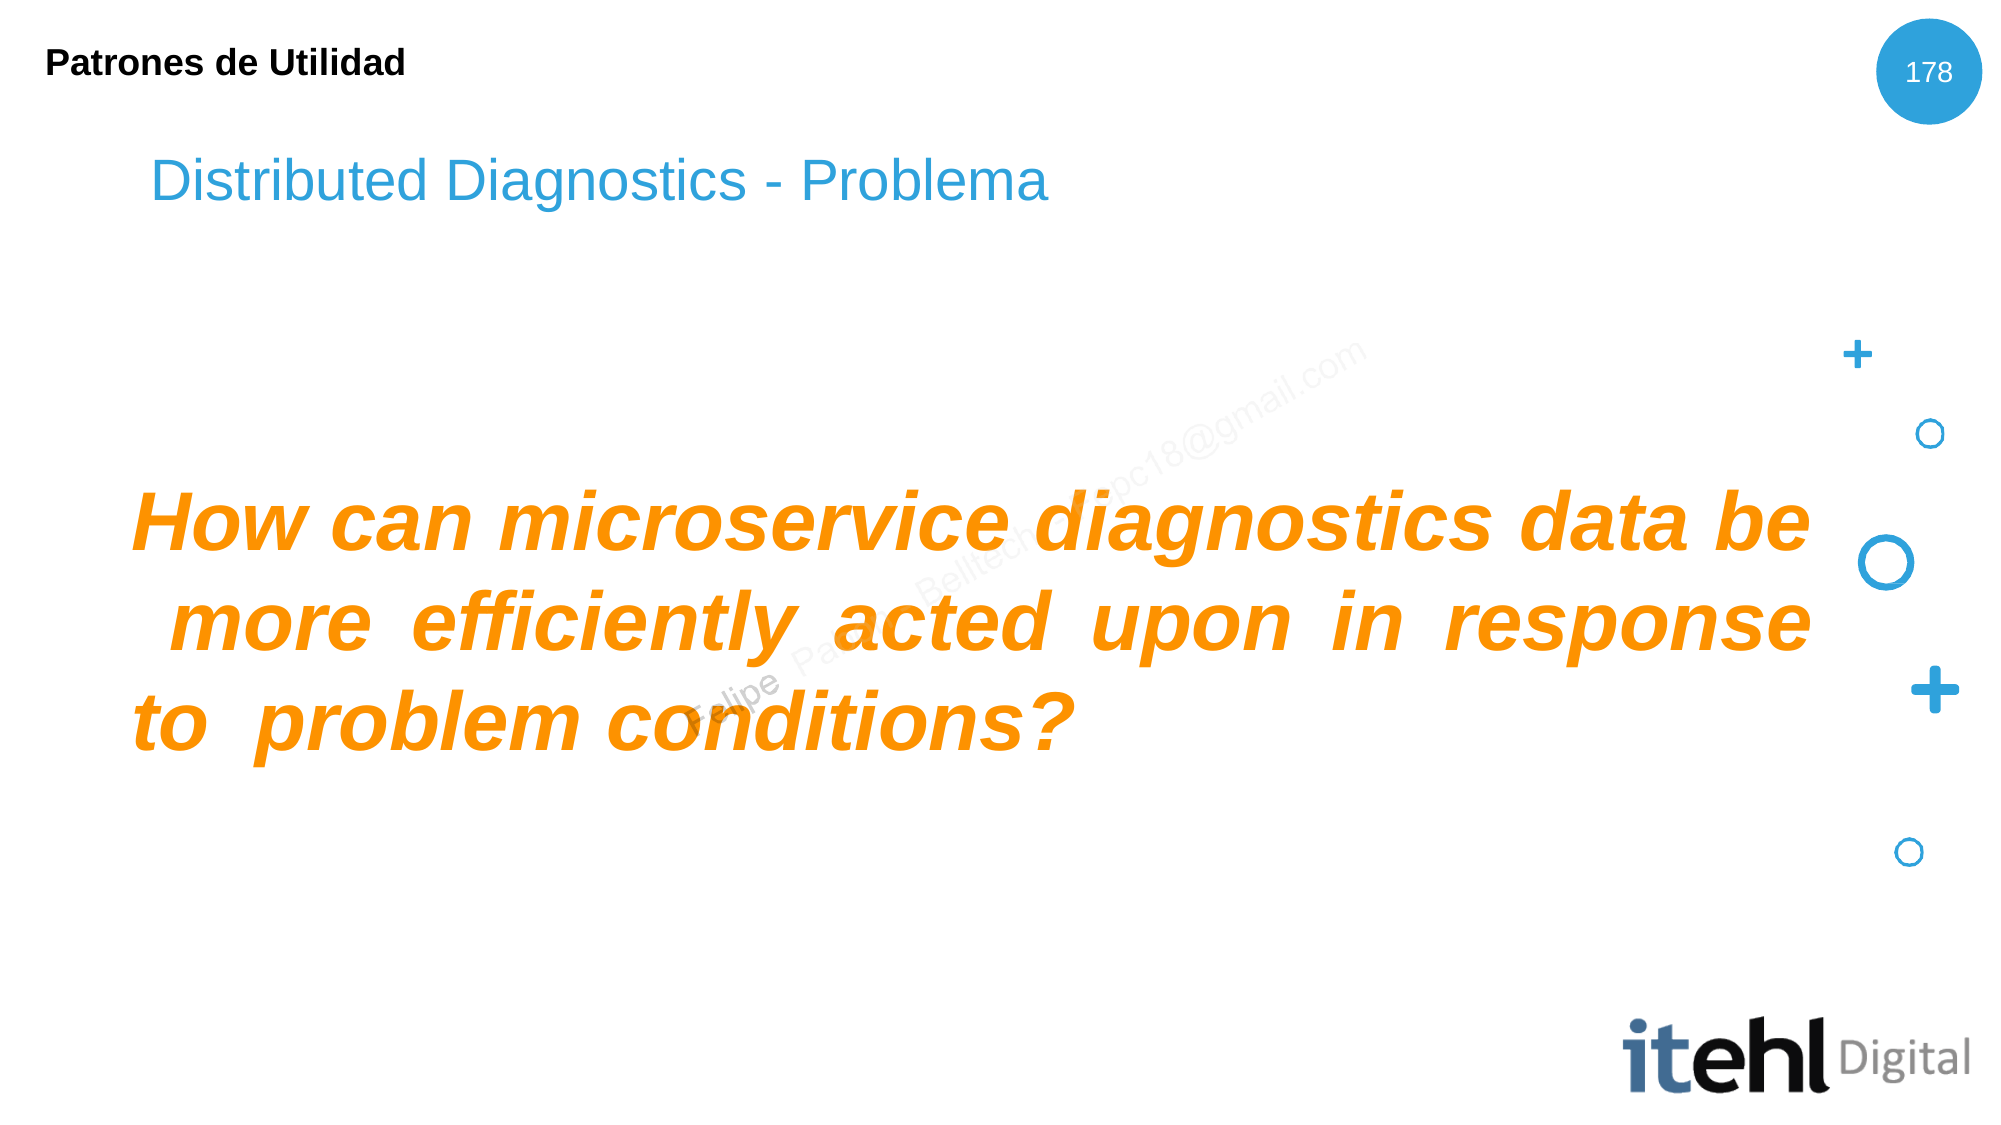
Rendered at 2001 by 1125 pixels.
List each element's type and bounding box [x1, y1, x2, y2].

text_box [1843, 339, 1872, 369]
text_box [1911, 665, 1960, 714]
text_box [129, 343, 1814, 768]
text_box [1622, 1016, 1970, 1094]
text_box [1902, 50, 1956, 88]
text_box [148, 140, 1052, 213]
text_box [1915, 418, 1945, 449]
text_box [1894, 837, 1924, 867]
text_box [1857, 534, 1915, 591]
text_box [43, 35, 410, 83]
